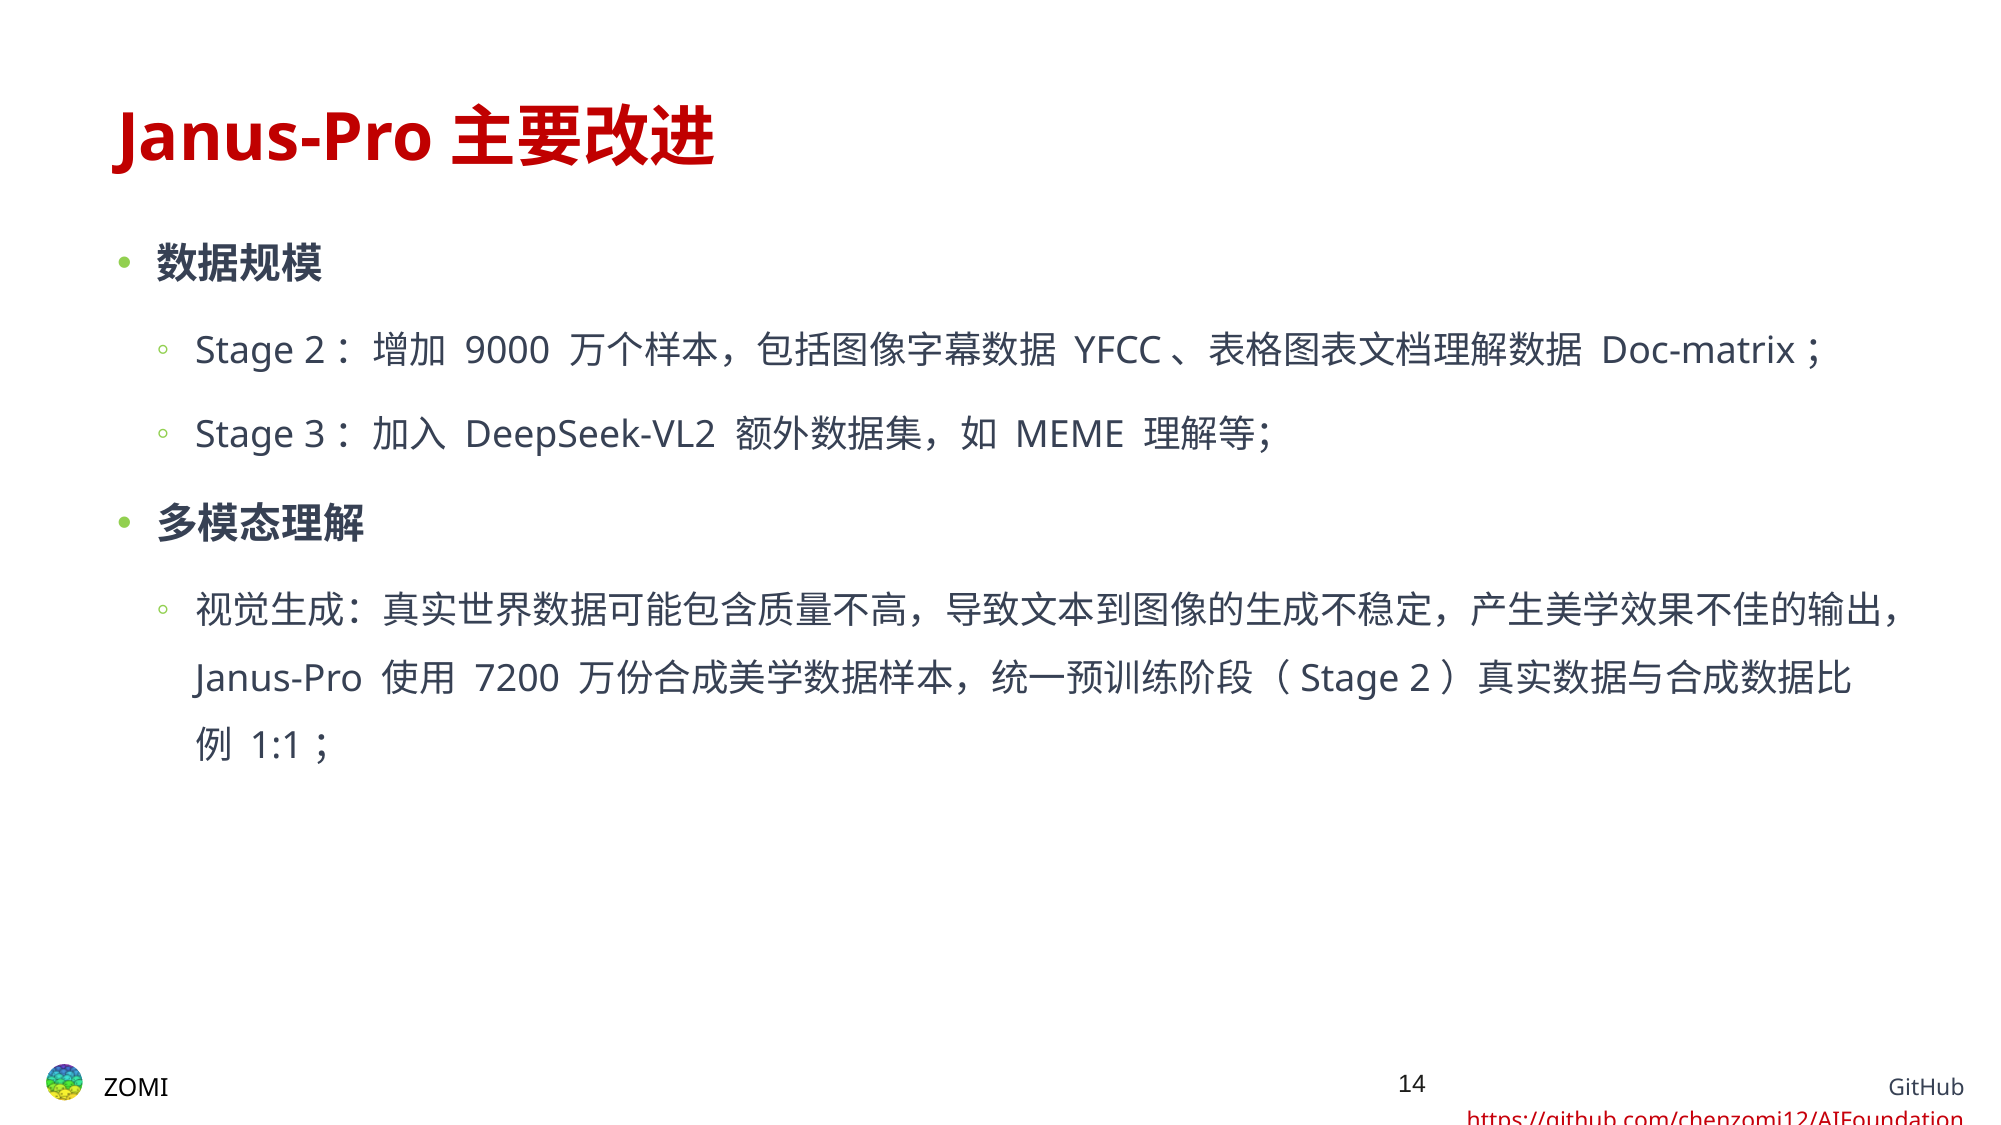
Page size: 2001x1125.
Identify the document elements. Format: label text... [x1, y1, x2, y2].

title Janus-Pro主要改进 [102, 85, 1901, 183]
picture [47, 1065, 82, 1100]
list 数据规模 Stage 2：增加 9000 万个样本，包括图像字幕数据 YFCC、表格图表文档理解数据 Doc-matrix； Stage 3：加入 DeepSeek-VL2 额外数据集，如 MEME 理解等； 多模态理解 视觉生成：真实世界数据可能包含质量不高，导致文本到图像的生成不稳定，产生美学效果不佳的输出，Janus-Pro 使用 7200 万份合成美学数据样本，统一预训练阶段（Stage 2）真实数据与合成数据比例 1:1； [102, 204, 1901, 1043]
